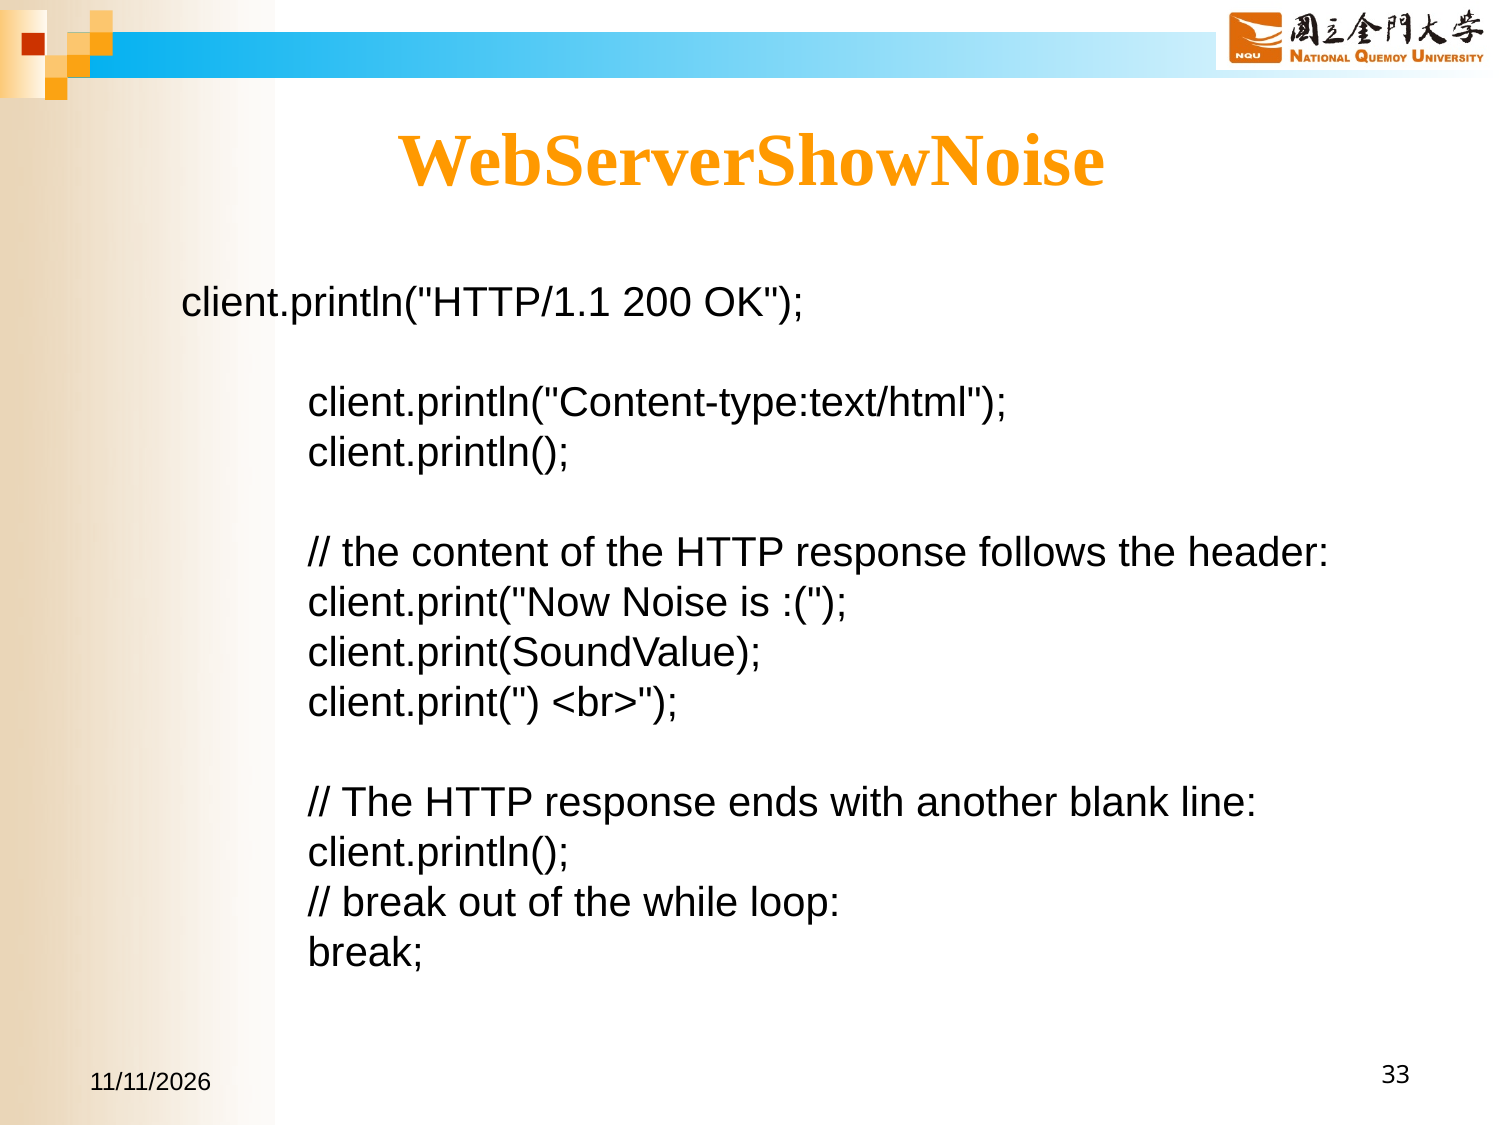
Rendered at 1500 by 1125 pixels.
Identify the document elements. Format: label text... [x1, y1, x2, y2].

picture [1216, 1, 1499, 70]
text_box 33 [1074, 1024, 1425, 1100]
title WebServerShowNoise [76, 42, 1427, 268]
text_box 2017/6/24 [75, 1024, 425, 1103]
text_box client.println("HTTP/1.1 200 OK"); client.println("Content-type:text/html"); client.println(); // the content of the HTTP response follows the header: client.print("Now Noise is :("); client.print(SoundValue); client.print(") <br>"); // The HTTP response ends with another blank line: client.println(); // break out of the while loop: break; [154, 267, 1372, 983]
